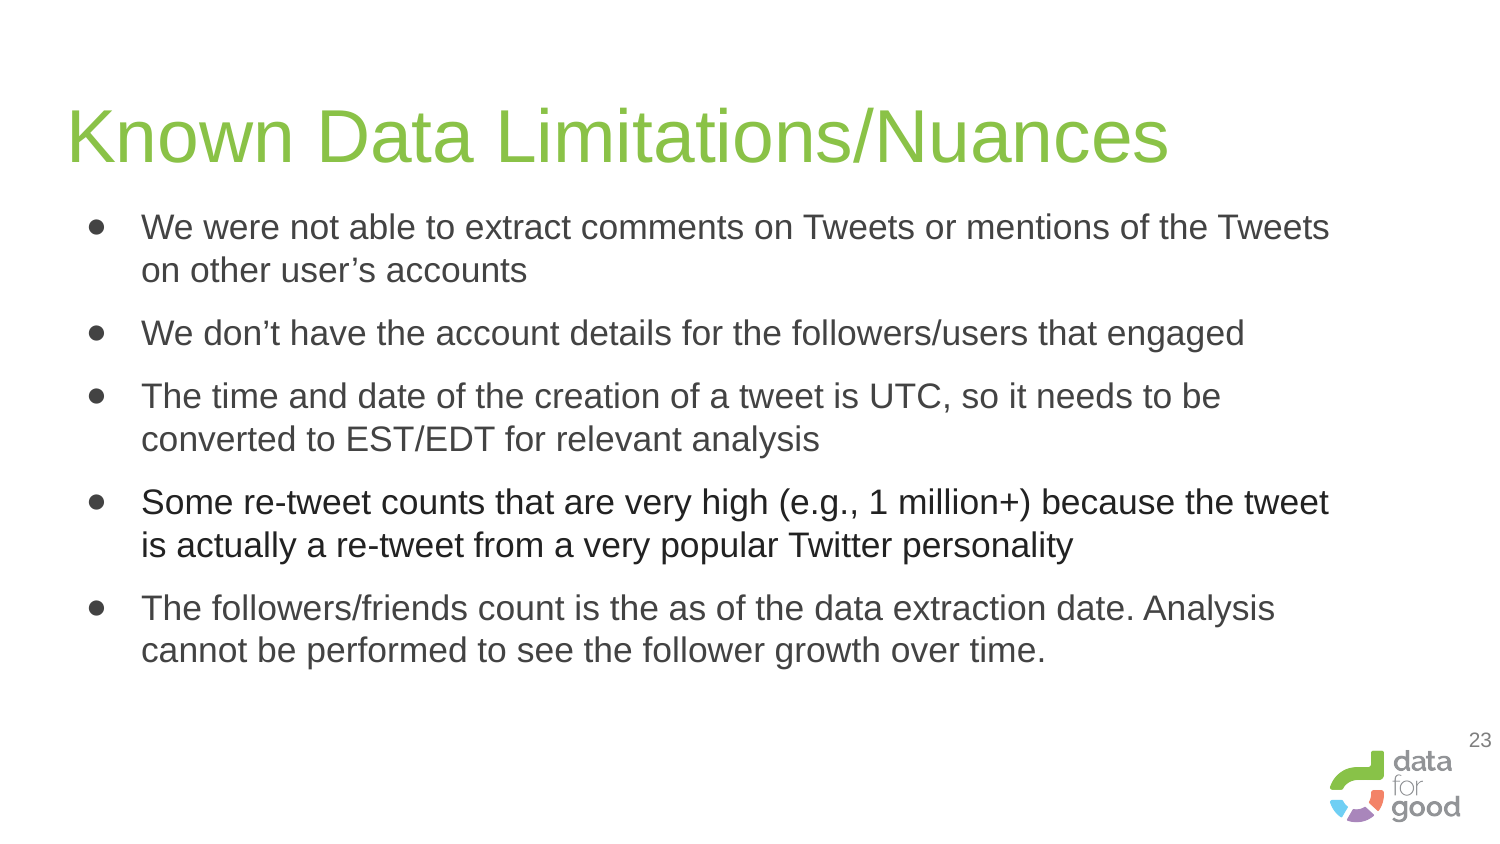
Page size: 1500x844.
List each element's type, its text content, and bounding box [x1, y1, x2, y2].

picture [1314, 706, 1476, 844]
slide_number ‹#› [1416, 707, 1500, 772]
title Known Data Limitations/Nuances [51, 72, 1449, 167]
list We were not able to extract comments on Tweets or mentions of the Tweets on other user’s accounts We don’t have the account details for the followers/users that engaged The time and date of the creation of a tweet is UTC, so it needs to be converted to EST/EDT for relevant analysis Some re-tweet counts that are very high (e.g., 1 million+) because the tweet is actually a re-tweet from a very popular Twitter personality The followers/friends count is the as of the data extraction date. Analysis cannot be performed to see the follower growth over time. [51, 189, 1358, 812]
